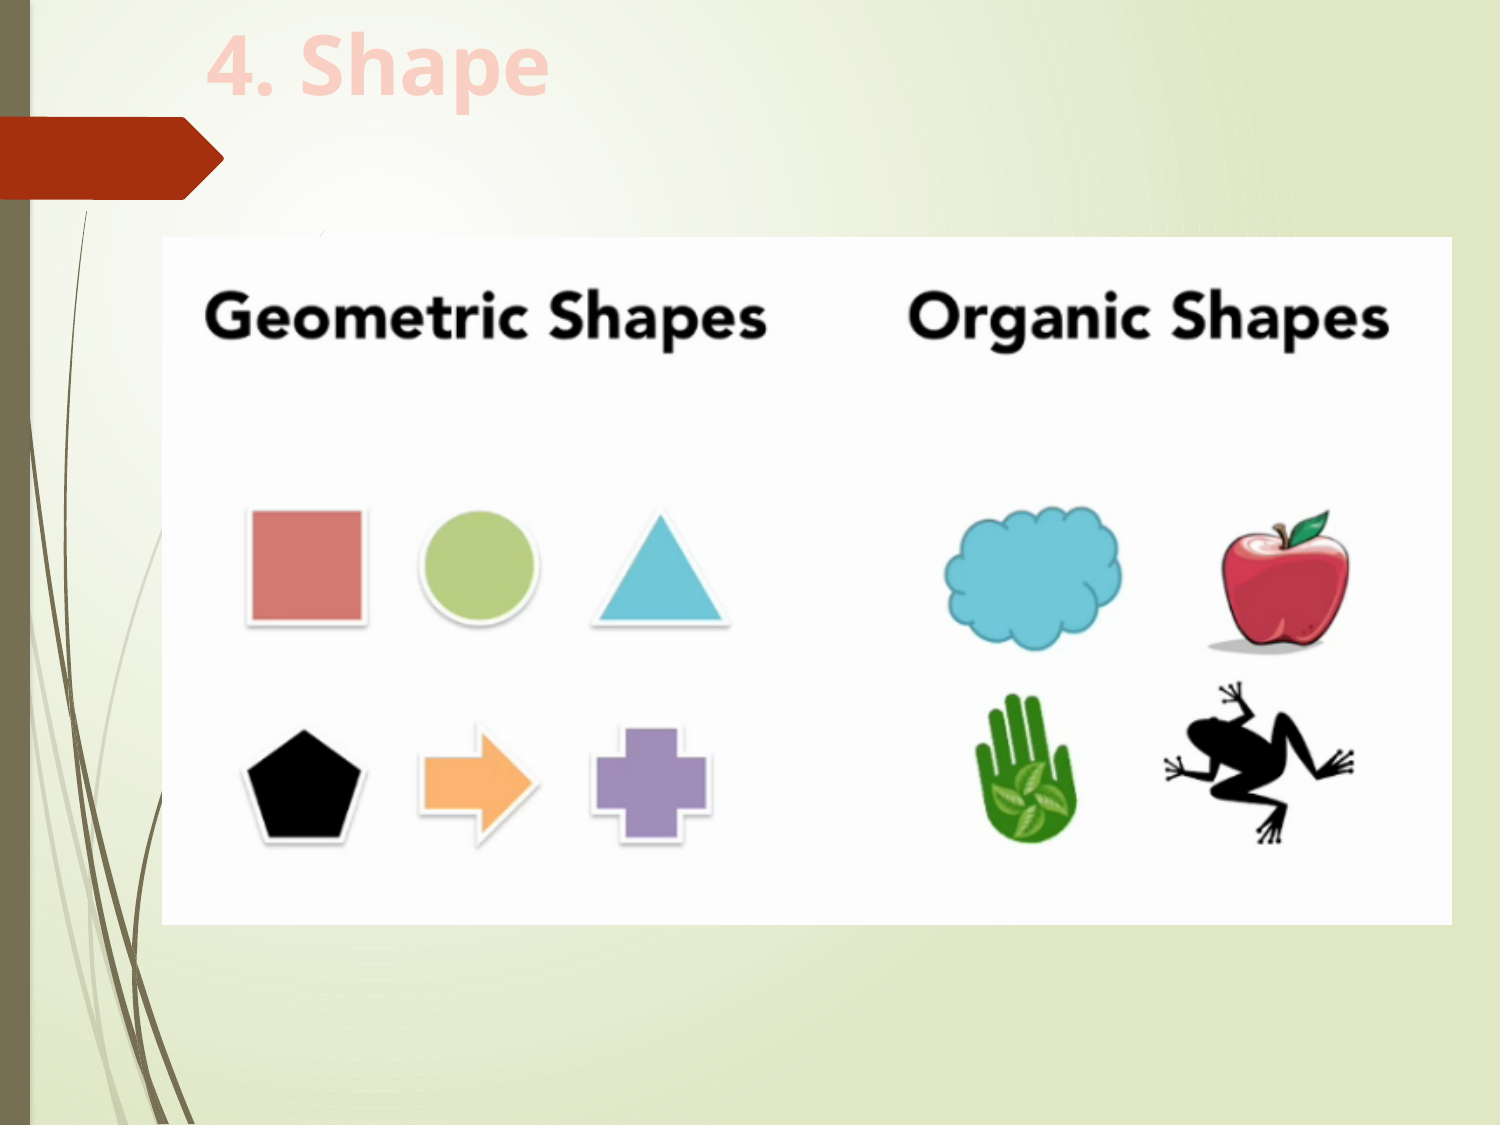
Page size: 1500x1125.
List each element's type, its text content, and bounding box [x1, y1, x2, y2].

text_box 4. Shape [191, 4, 568, 120]
picture [162, 237, 1453, 926]
